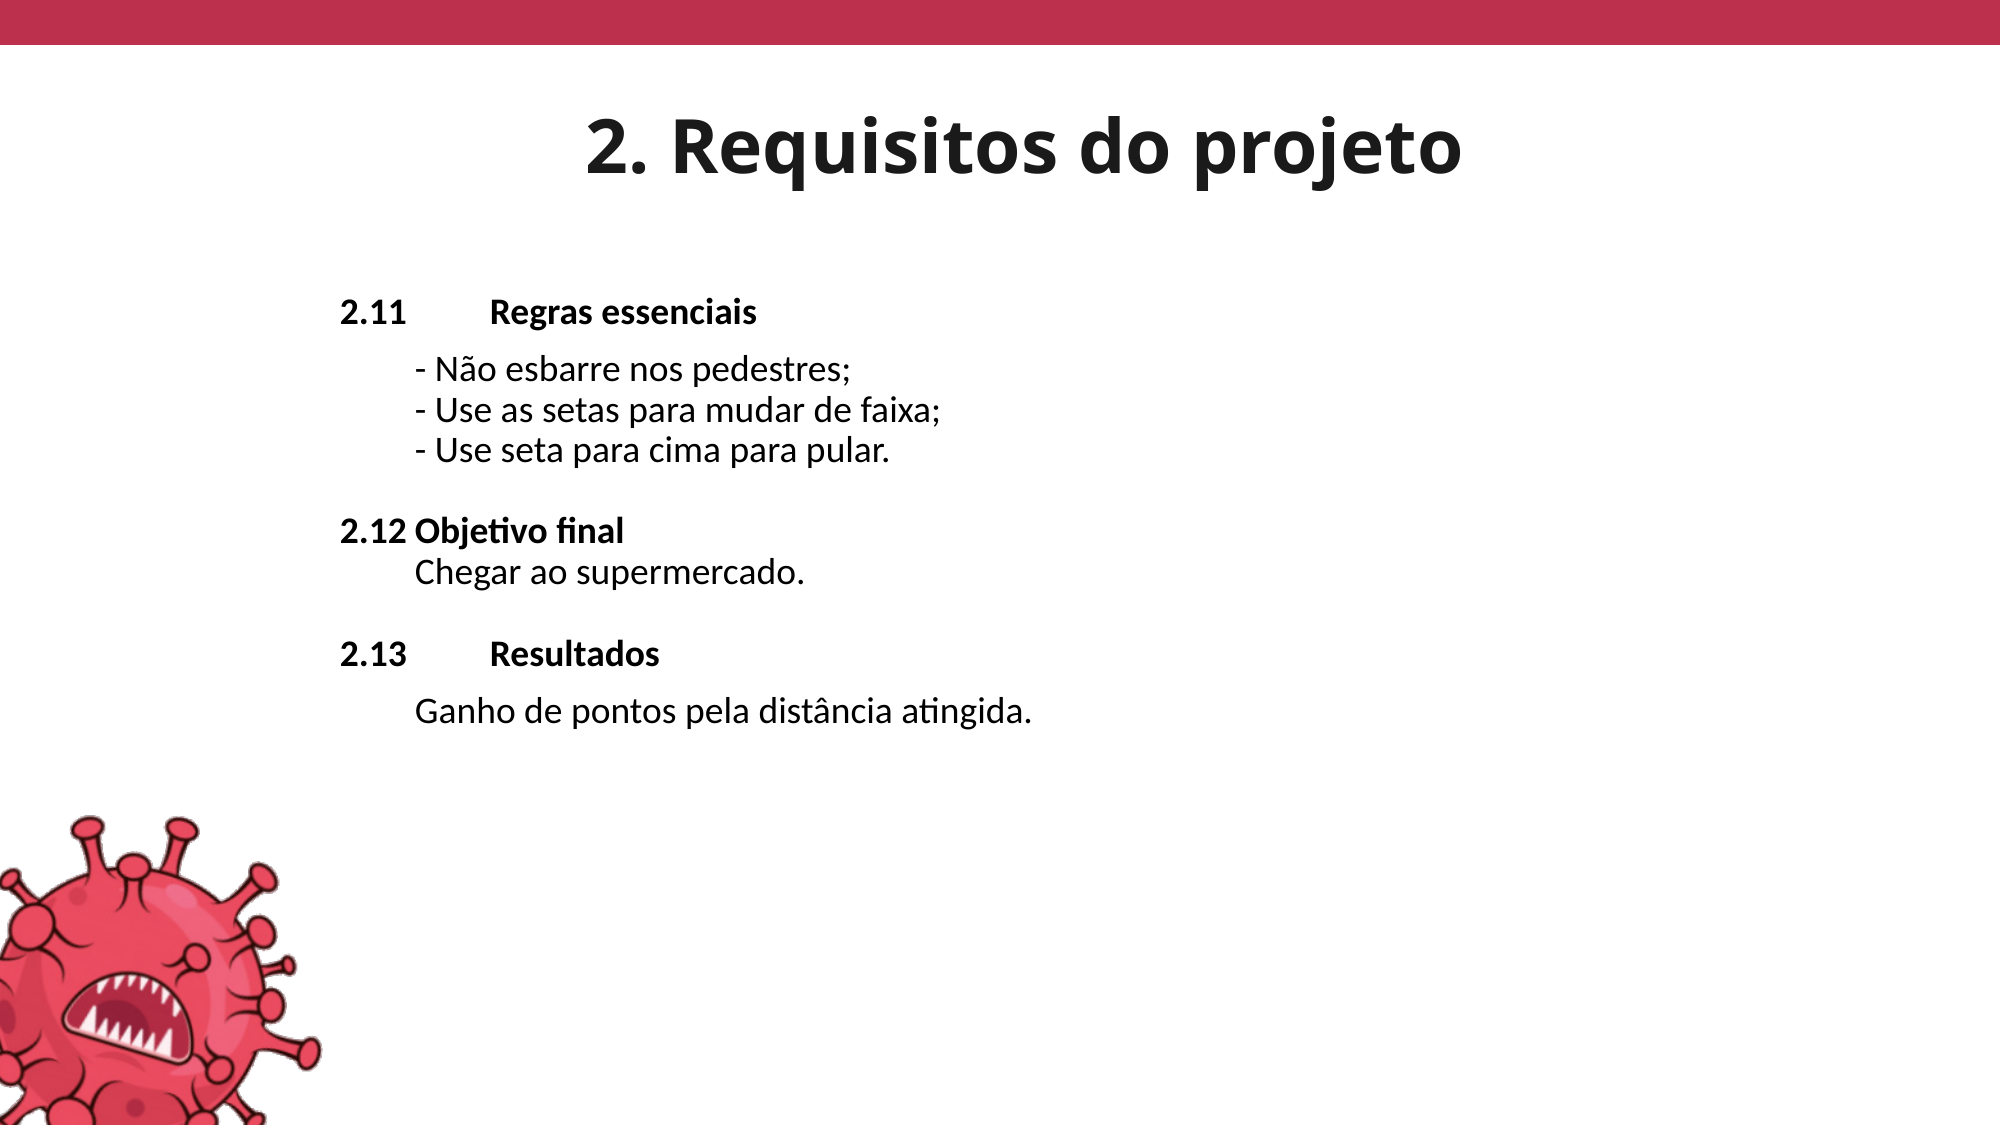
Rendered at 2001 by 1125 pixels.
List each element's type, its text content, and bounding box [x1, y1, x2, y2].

picture [0, 799, 333, 1125]
subtitle 2.11 Regras essenciais - Não esbarre nos pedestres; - Use as setas para mudar de faixa; - Use seta para cima para pular. 2.12 Objetivo final Chegar ao supermercado. 2.13 Resultados Ganho de pontos pela distância atingida. [249, 285, 1750, 1040]
text_box 2. Requisitos do projeto [274, 91, 1775, 288]
text_box [0, 0, 2000, 45]
